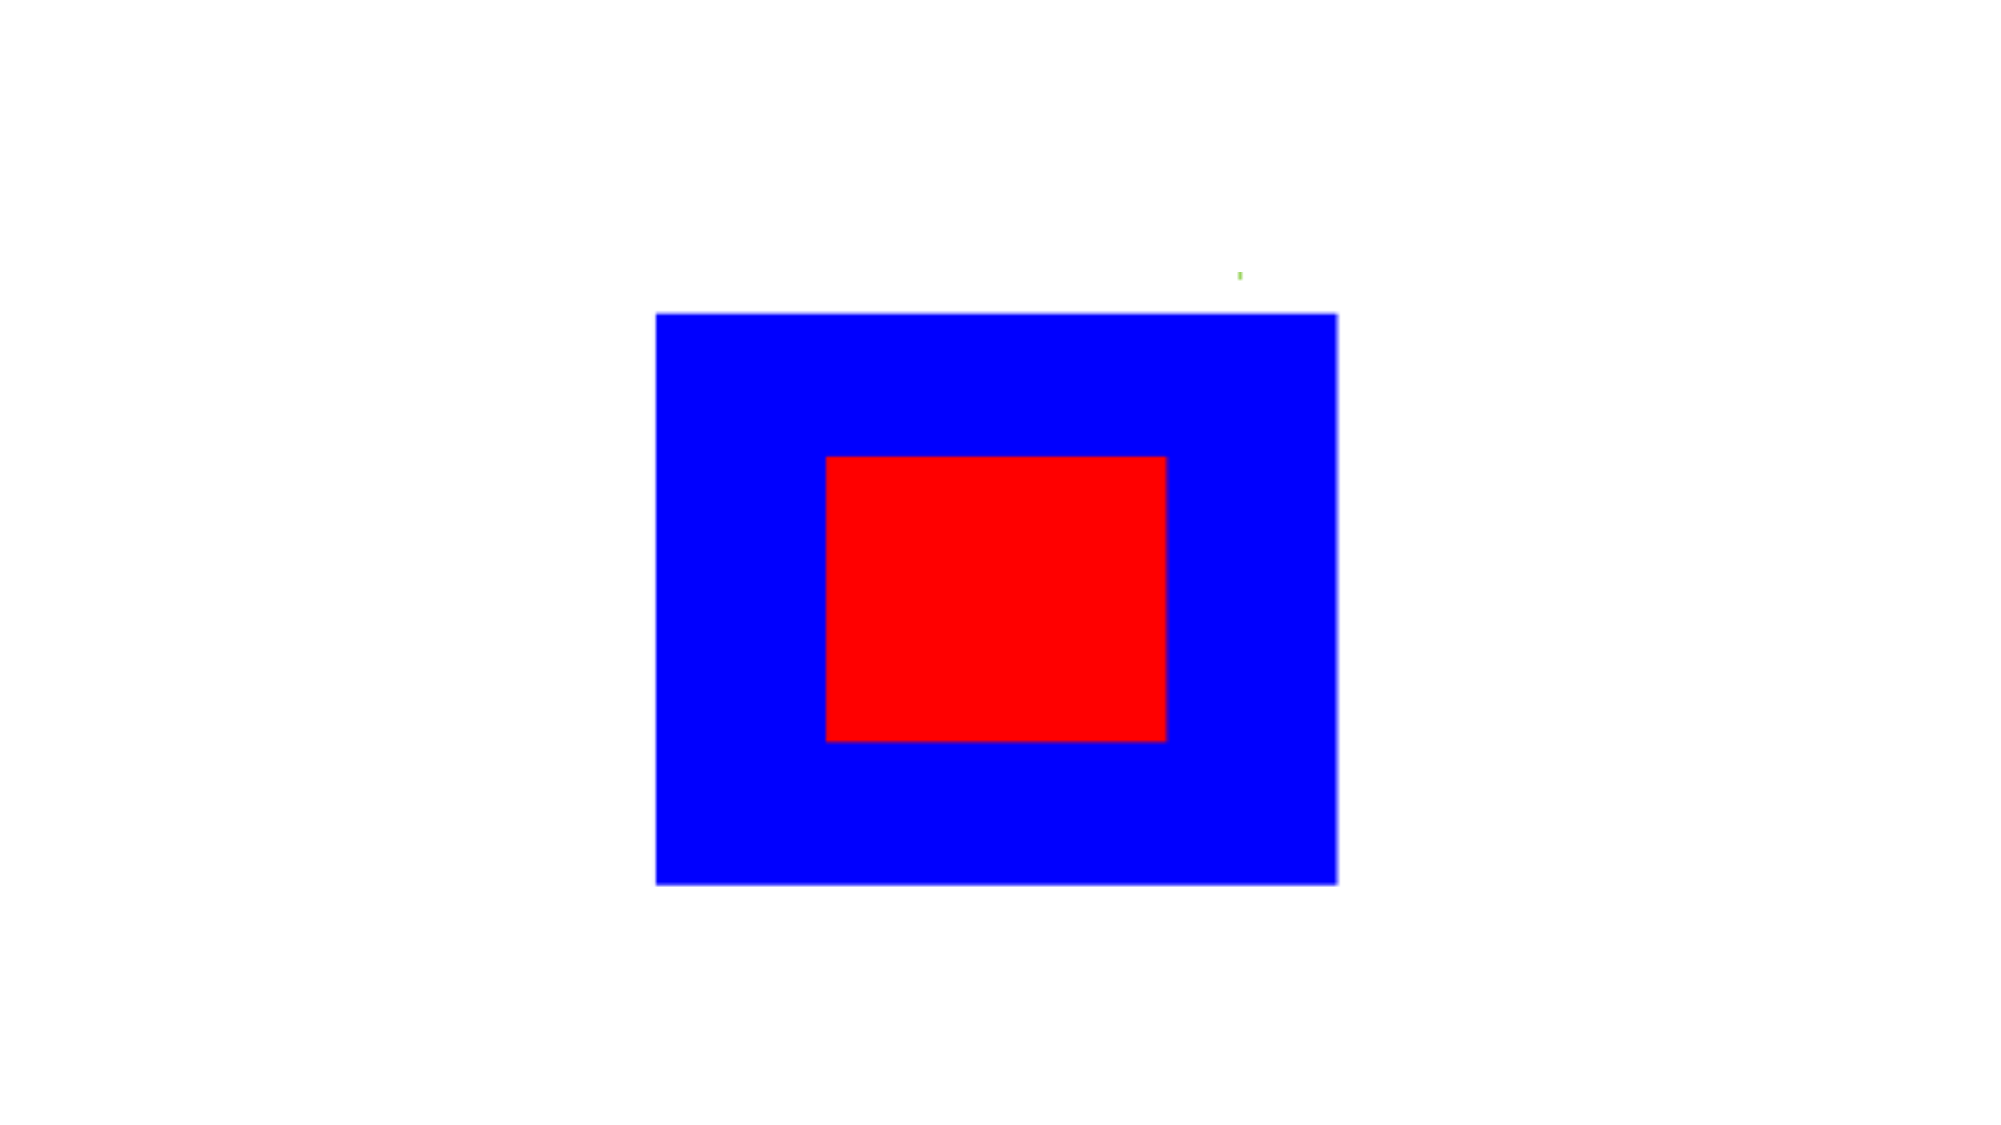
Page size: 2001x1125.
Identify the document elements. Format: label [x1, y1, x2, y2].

picture [626, 271, 1368, 916]
